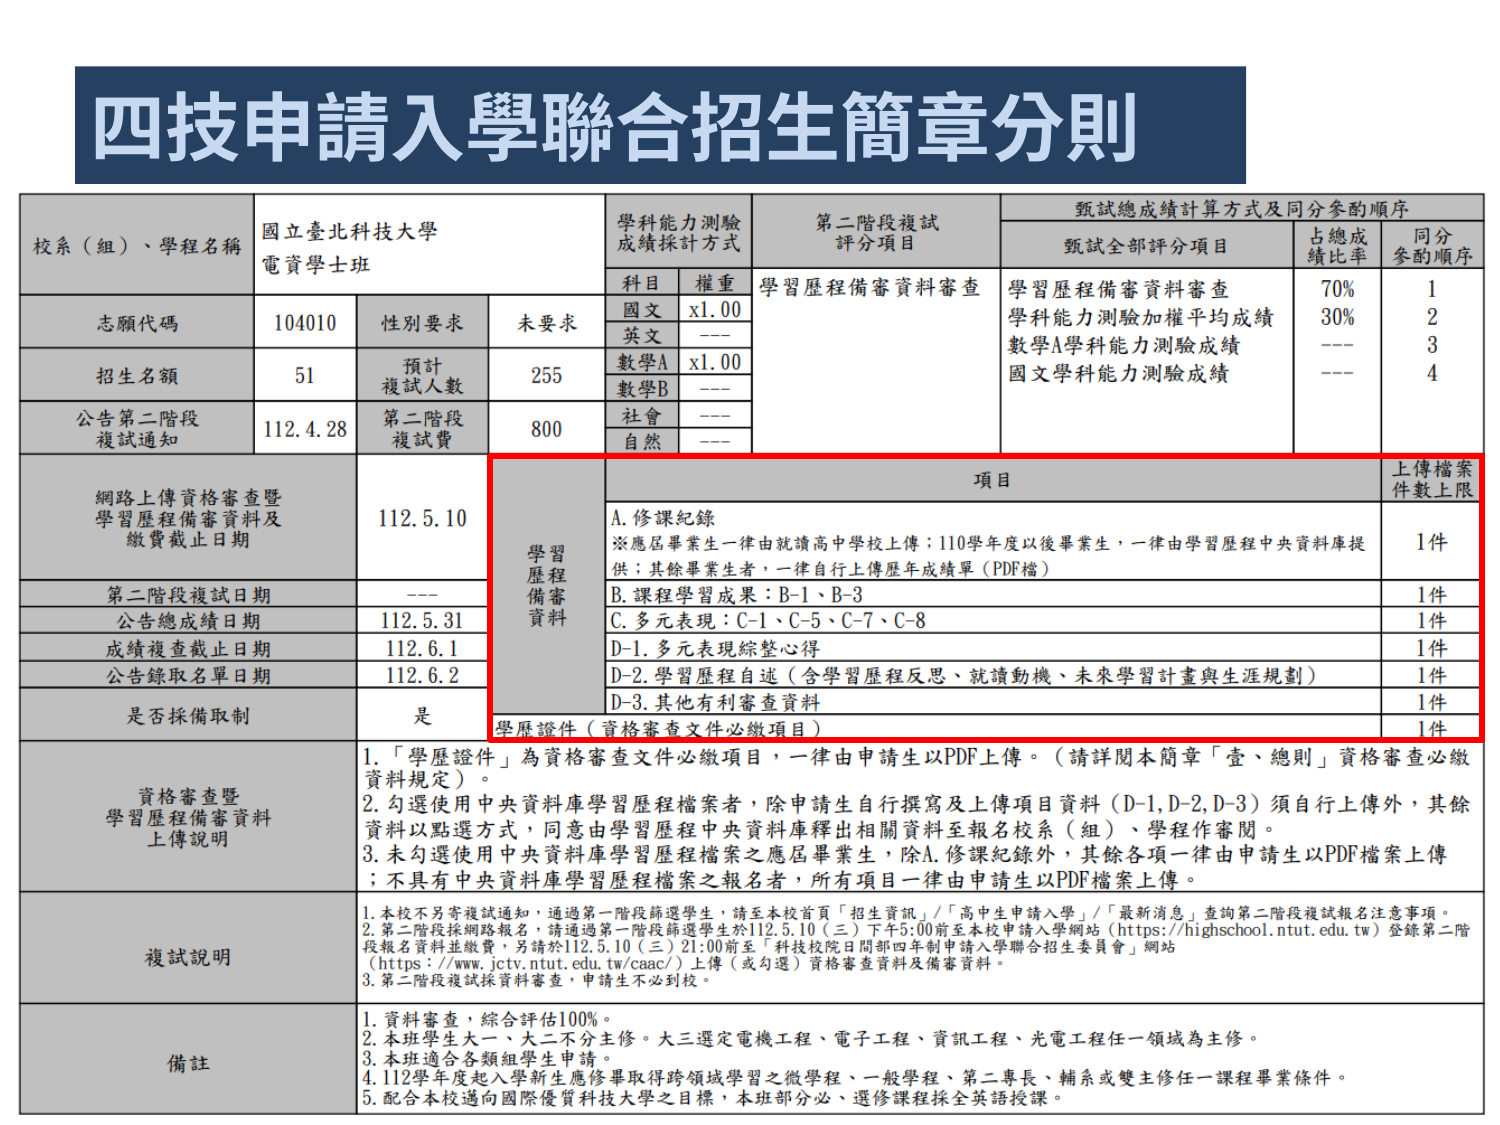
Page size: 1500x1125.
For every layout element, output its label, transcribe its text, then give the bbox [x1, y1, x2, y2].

title 四技申請入學聯合招生簡章分則 [75, 66, 1247, 182]
picture [1, 184, 1500, 1125]
